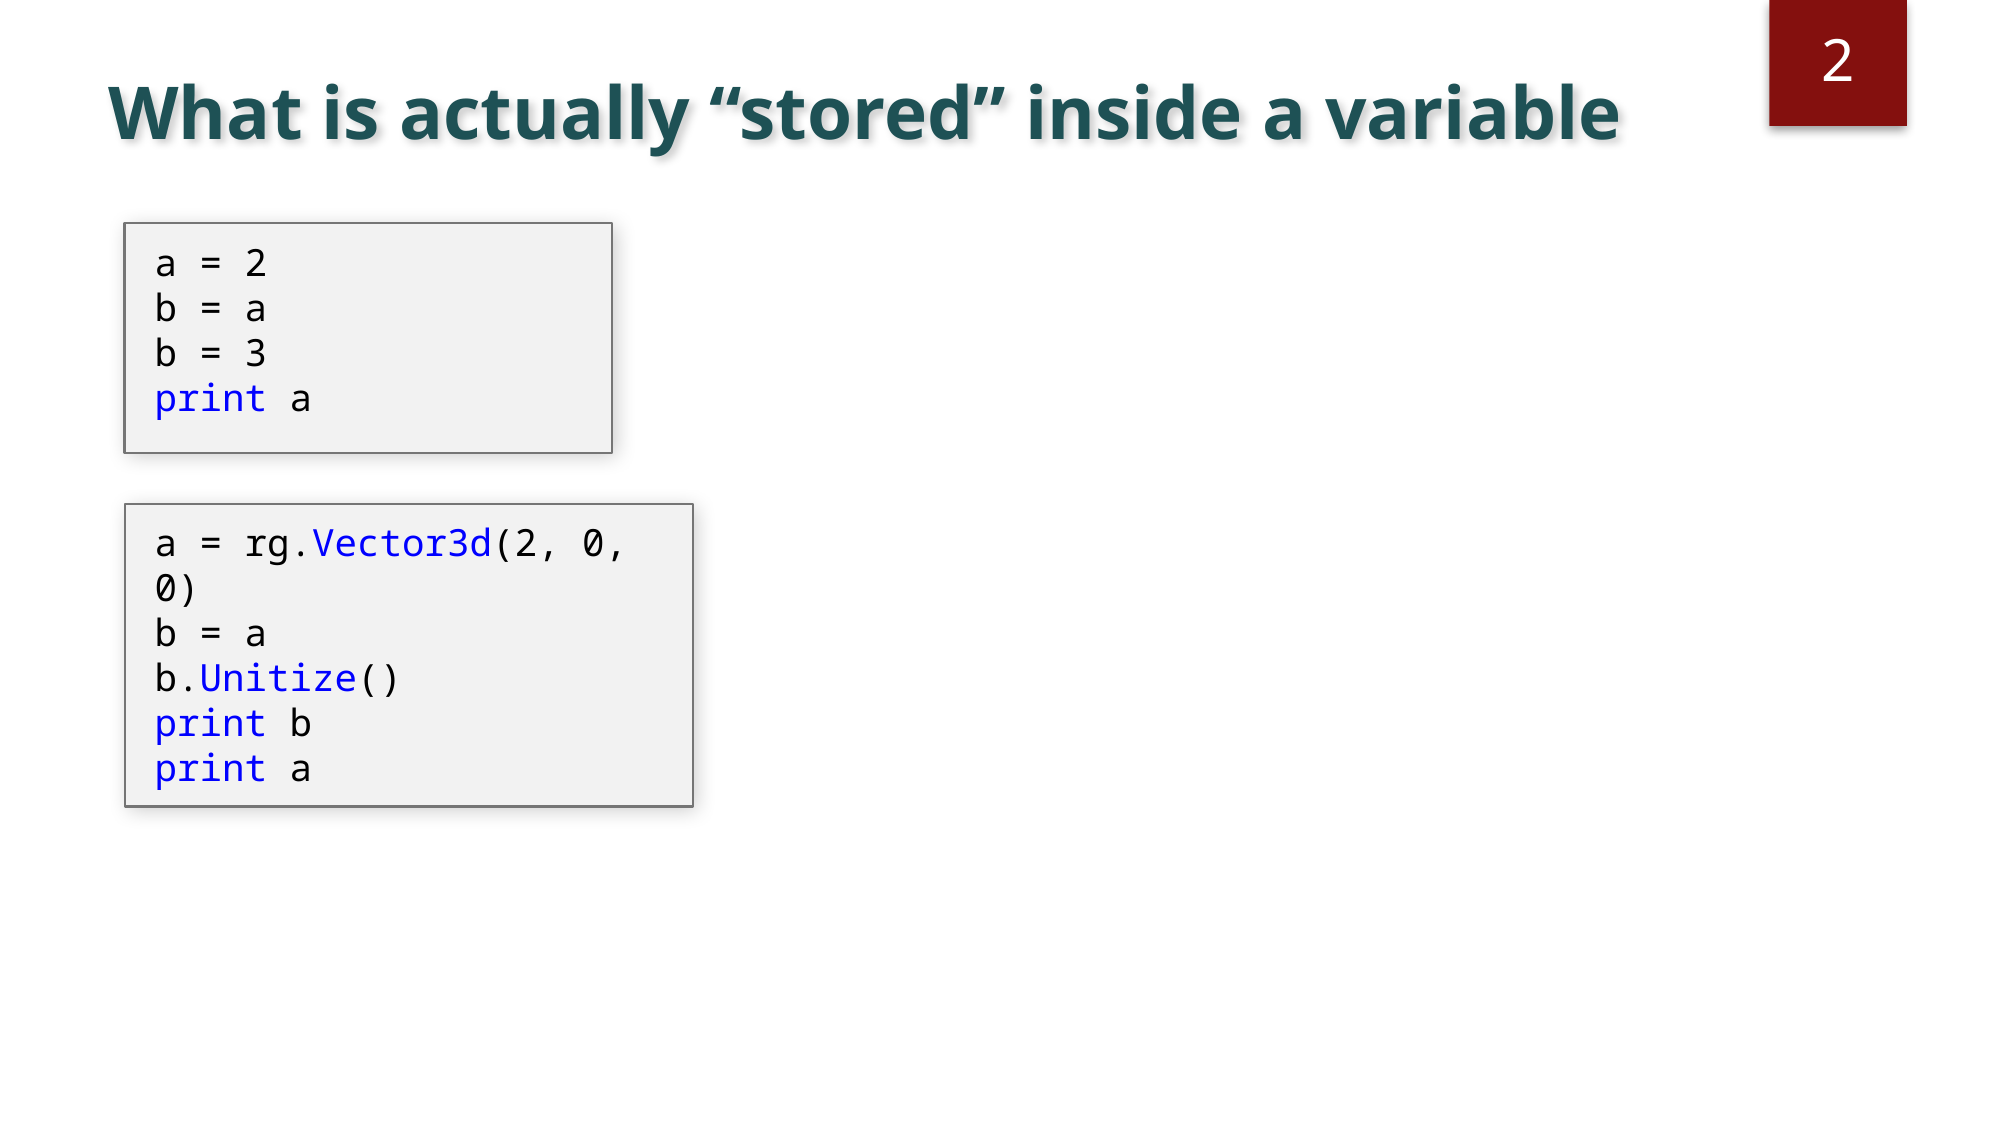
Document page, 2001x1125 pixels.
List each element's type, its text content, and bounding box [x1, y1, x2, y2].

text_box a = rg.Vector3d(2, 0, 0) b = a b.Unitize() print b print a [124, 503, 694, 807]
title What is actually “stored” inside a variable [93, 59, 1731, 156]
text_box a = 2 b = a b = 3 print a [124, 223, 612, 453]
slide_number 2 [1769, 0, 1907, 126]
